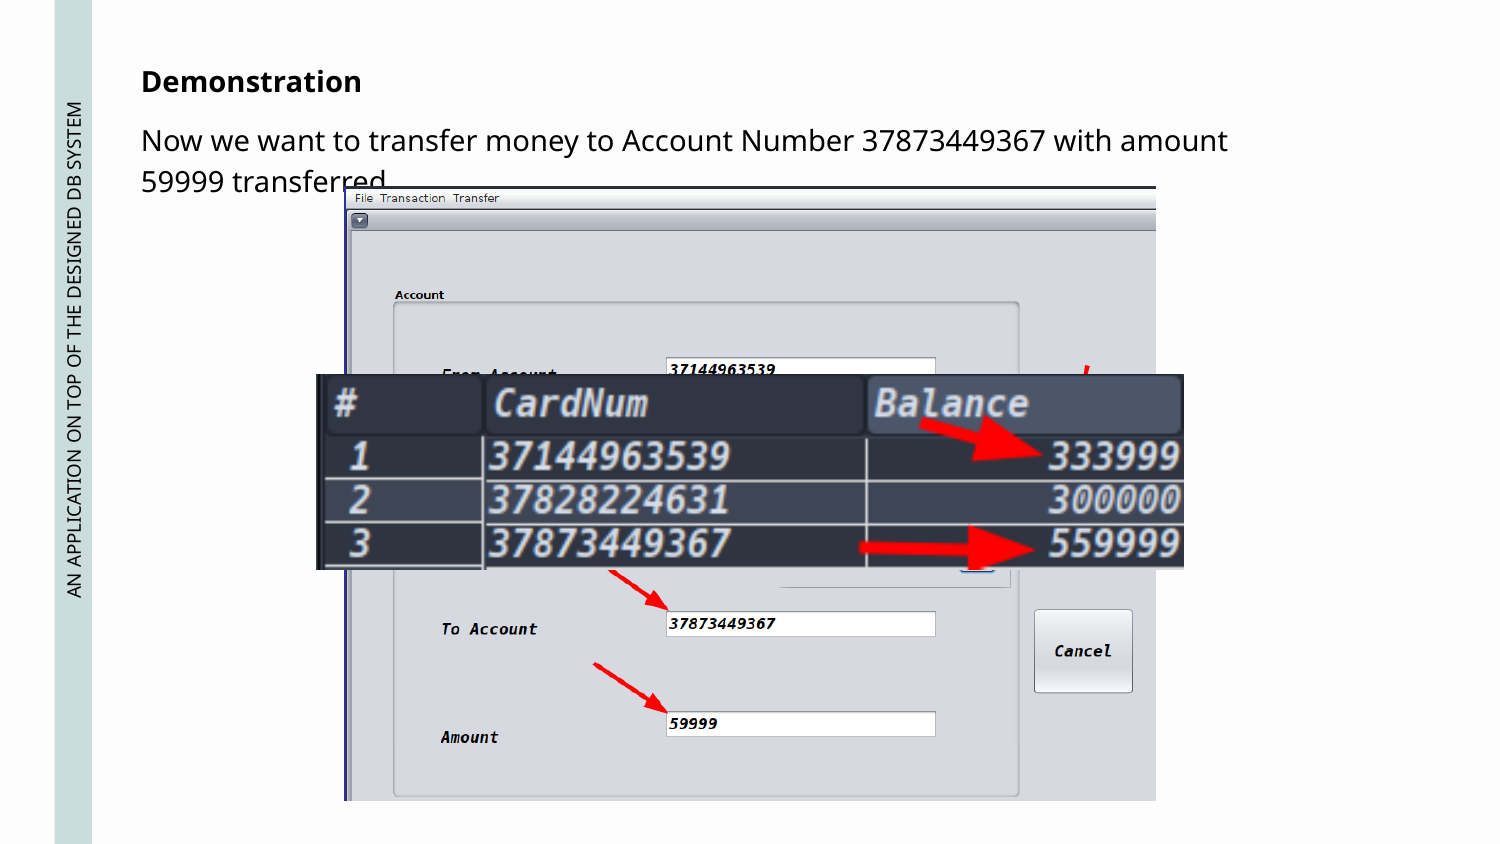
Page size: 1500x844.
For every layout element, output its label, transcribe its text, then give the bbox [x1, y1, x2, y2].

text_box Now we want to transfer money to Account Number 37873449367 with amount 59999 transferred. [125, 102, 1333, 165]
text_box Demonstration [125, 42, 667, 102]
picture [316, 186, 1184, 801]
title AN APPLICATION ON TOP OF THE DESIGNED DB SYSTEM [56, 81, 91, 788]
